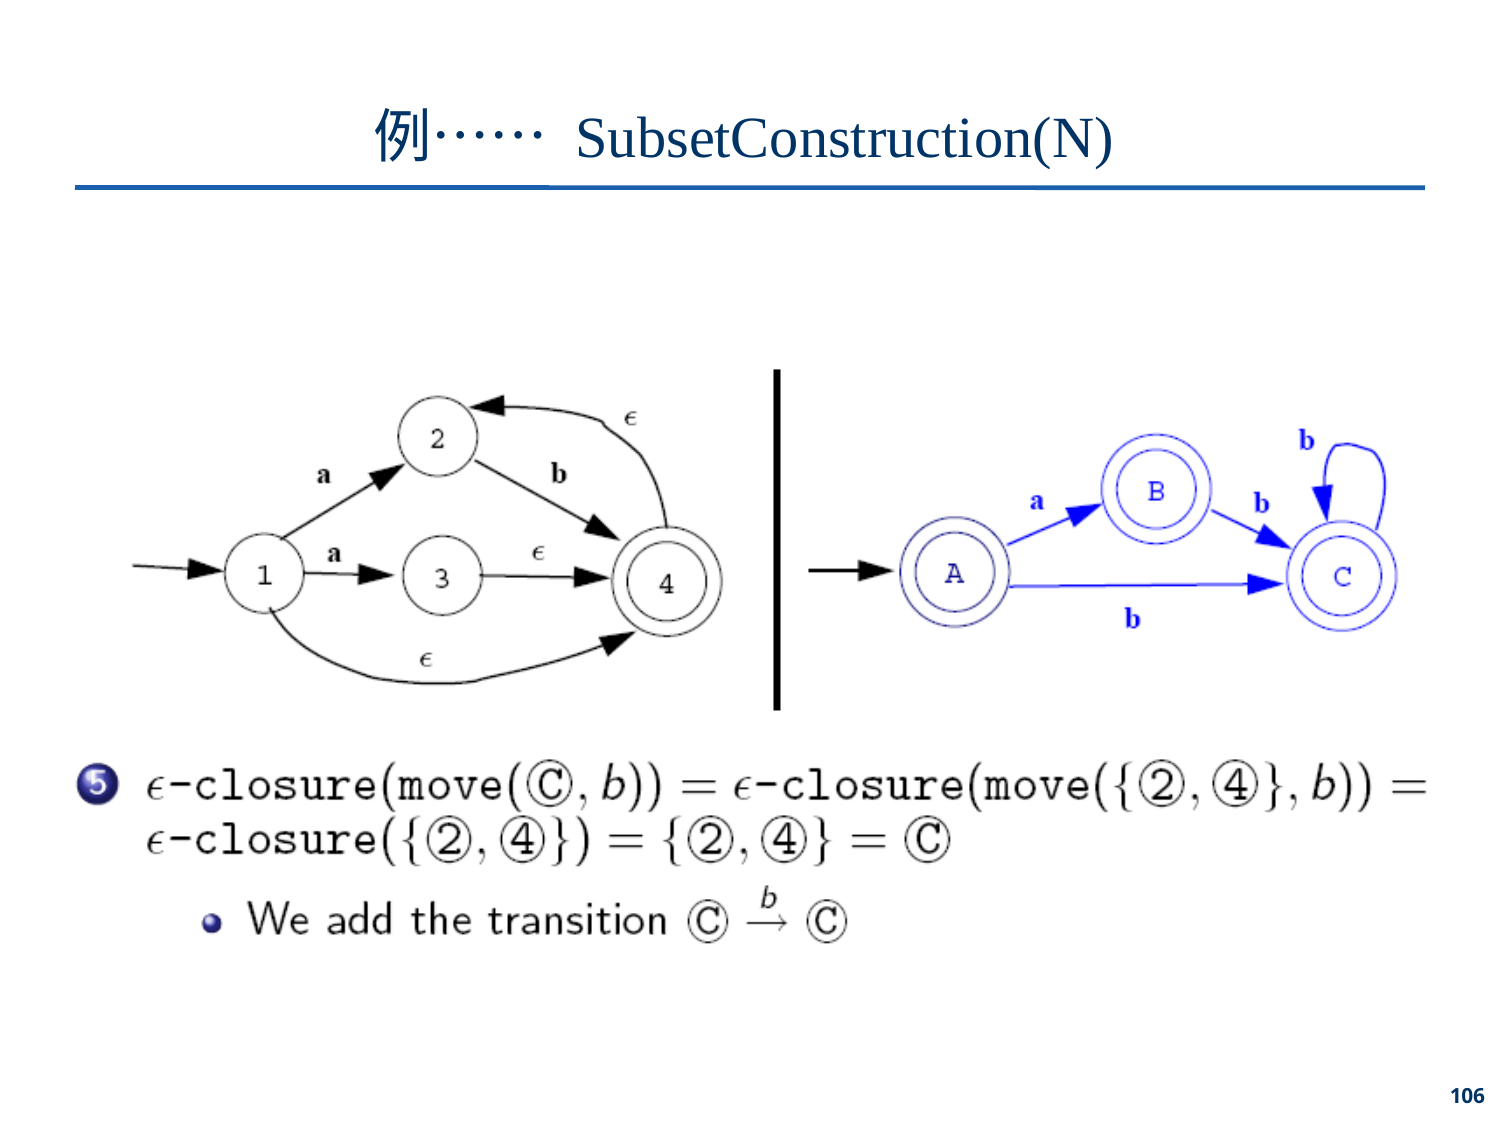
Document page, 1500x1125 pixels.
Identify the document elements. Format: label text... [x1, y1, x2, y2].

title 例…… SubsetConstruction(N) [137, 87, 1351, 181]
slide_number 106 [1149, 1074, 1500, 1117]
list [55, 312, 1449, 976]
